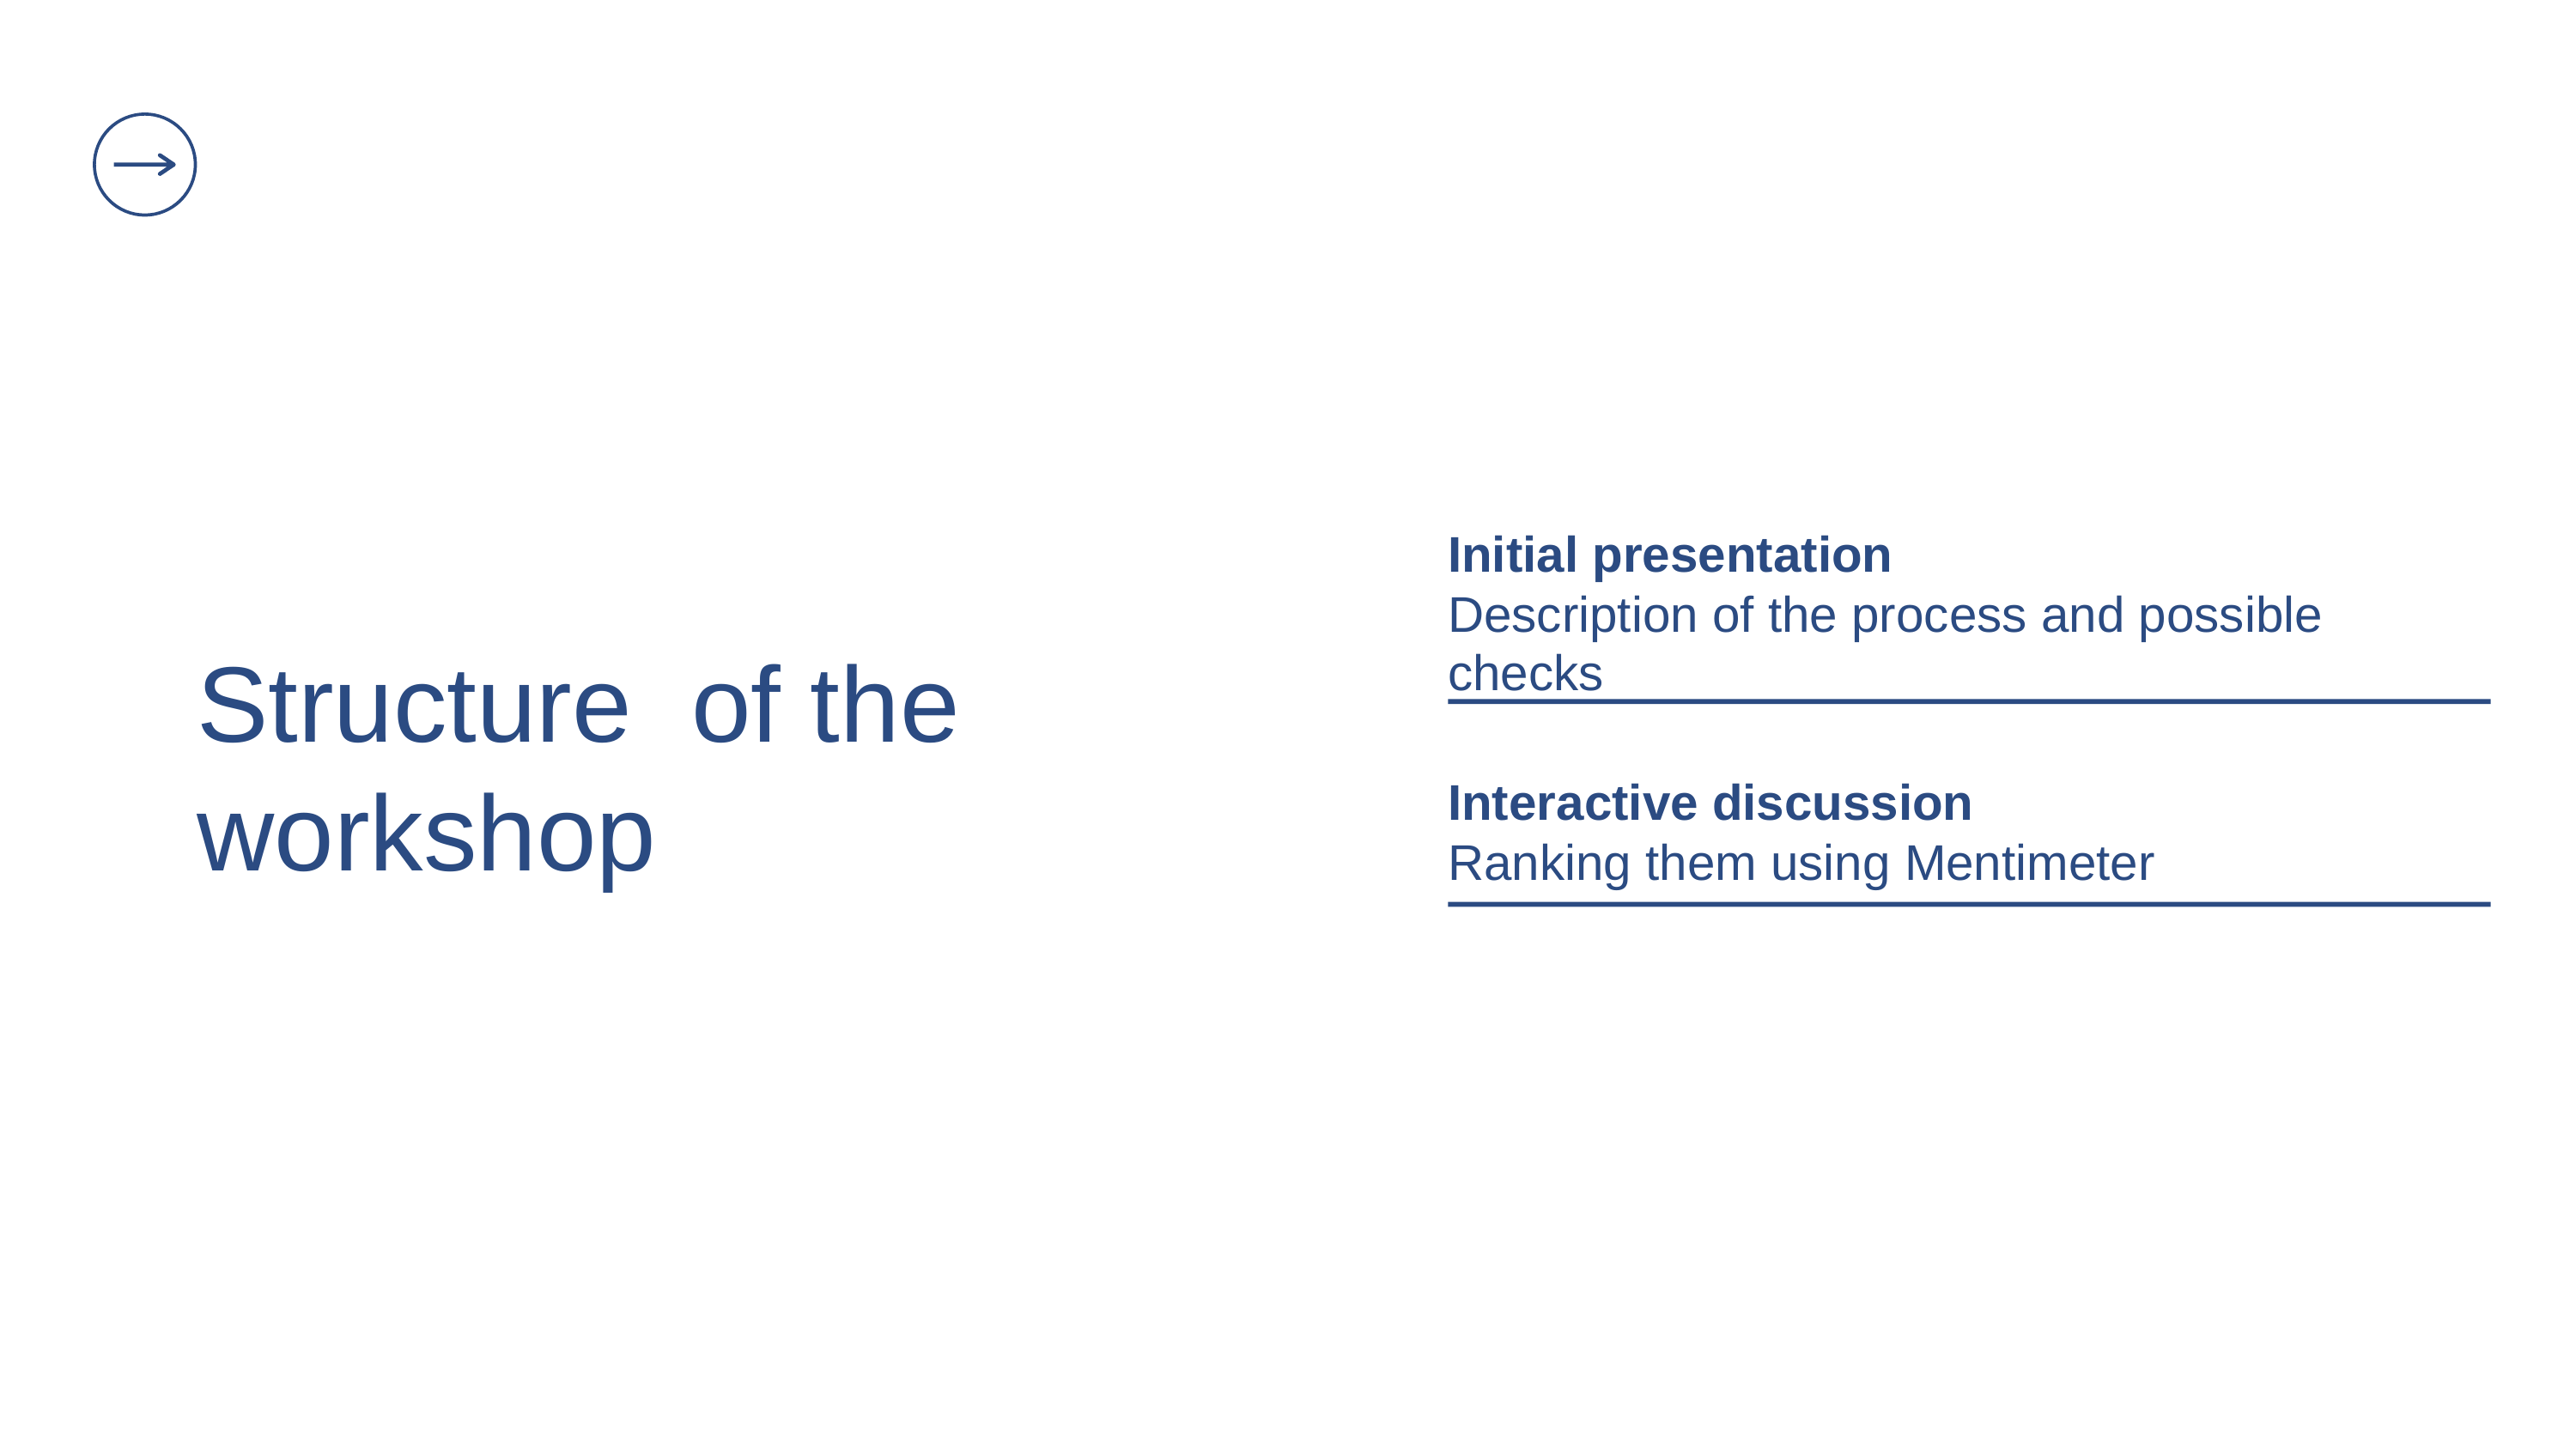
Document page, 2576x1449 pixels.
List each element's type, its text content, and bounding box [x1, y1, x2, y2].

text_box Structure of the workshop [197, 634, 1370, 893]
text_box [92, 112, 197, 217]
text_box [1448, 519, 2491, 705]
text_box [1448, 767, 2491, 907]
